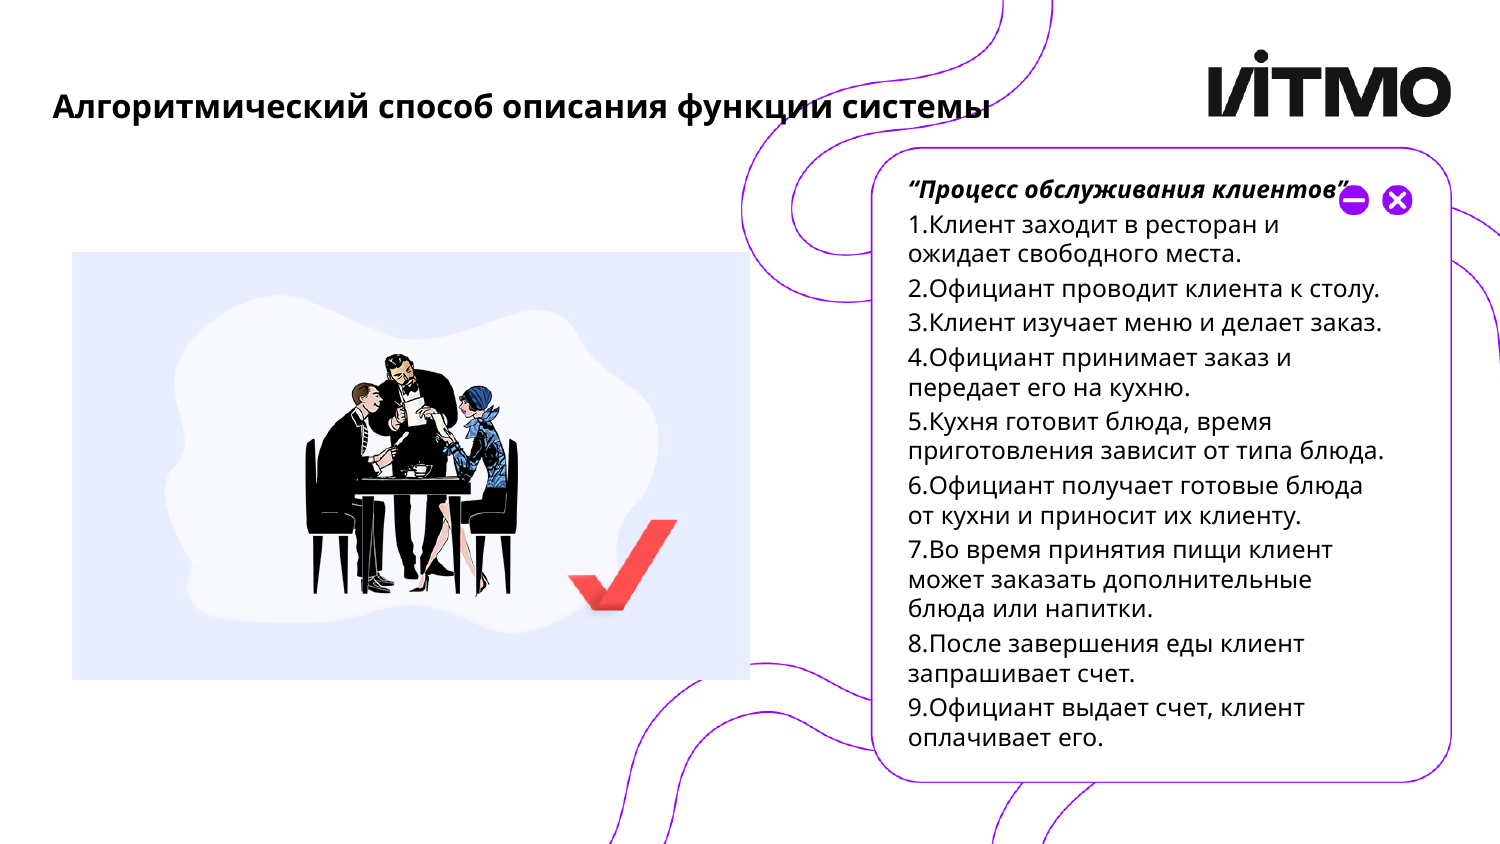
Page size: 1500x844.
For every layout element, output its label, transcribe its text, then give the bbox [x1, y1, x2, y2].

title Алгоритмический способ описания функции системы [37, 62, 1070, 149]
picture [0, 0, 1500, 844]
list “Процесс обслуживания клиентов” Клиент заходит в ресторан и ожидает свободного места. Официант проводит клиента к столу. Клиент изучает меню и делает заказ. Официант принимает заказ и передает его на кухню. Кухня готовит блюда, время приготовления зависит от типа блюда. Официант получает готовые блюда от кухни и приносит их клиенту. Во время принятия пищи клиент может заказать дополнительные блюда или напитки. После завершения еды клиент запрашивает счет. Официант выдает счет, клиент оплачивает его. [892, 166, 1402, 767]
